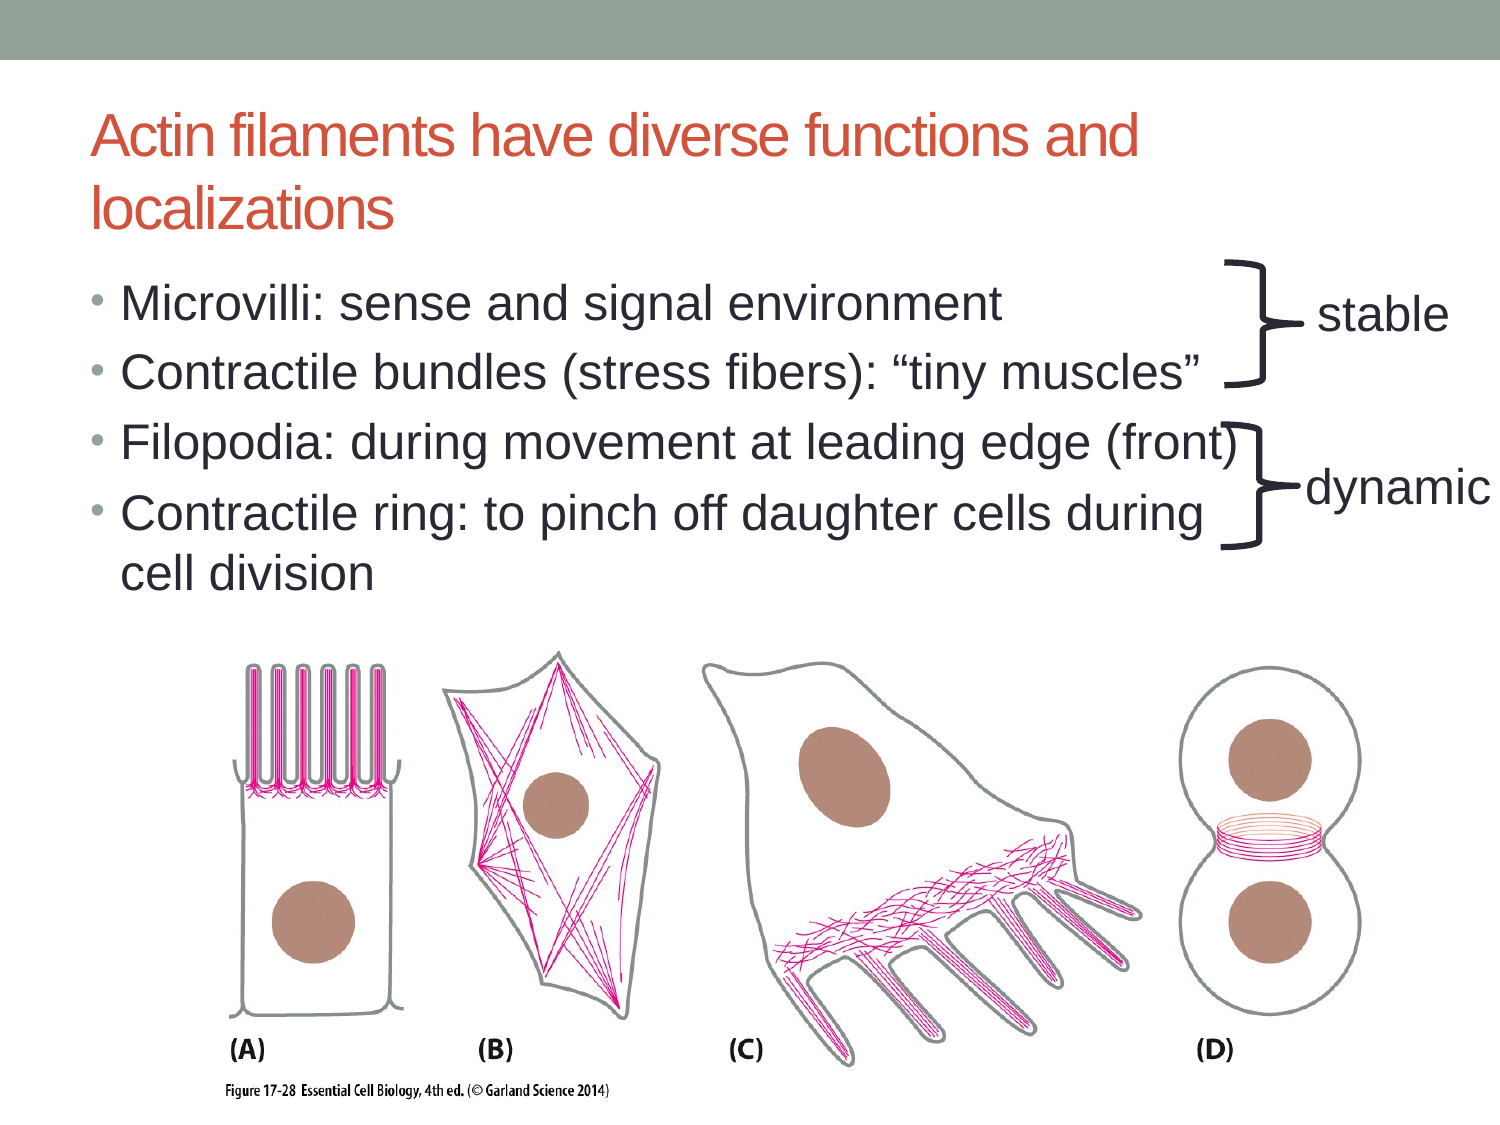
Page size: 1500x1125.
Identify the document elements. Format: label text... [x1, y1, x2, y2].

title Actin filaments have diverse functions and localizations [75, 87, 1425, 250]
text_box stable [1302, 274, 1466, 349]
text_box [1220, 422, 1300, 550]
list Microvilli: sense and signal environment Contractile bundles (stress fibers): “tiny muscles” Filopodia: during movement at leading edge (front) Contractile ring: to pinch off daughter cells during cell division [75, 262, 1302, 1063]
picture [218, 637, 1368, 1102]
text_box dynamic [1290, 447, 1500, 522]
text_box [1224, 260, 1304, 388]
